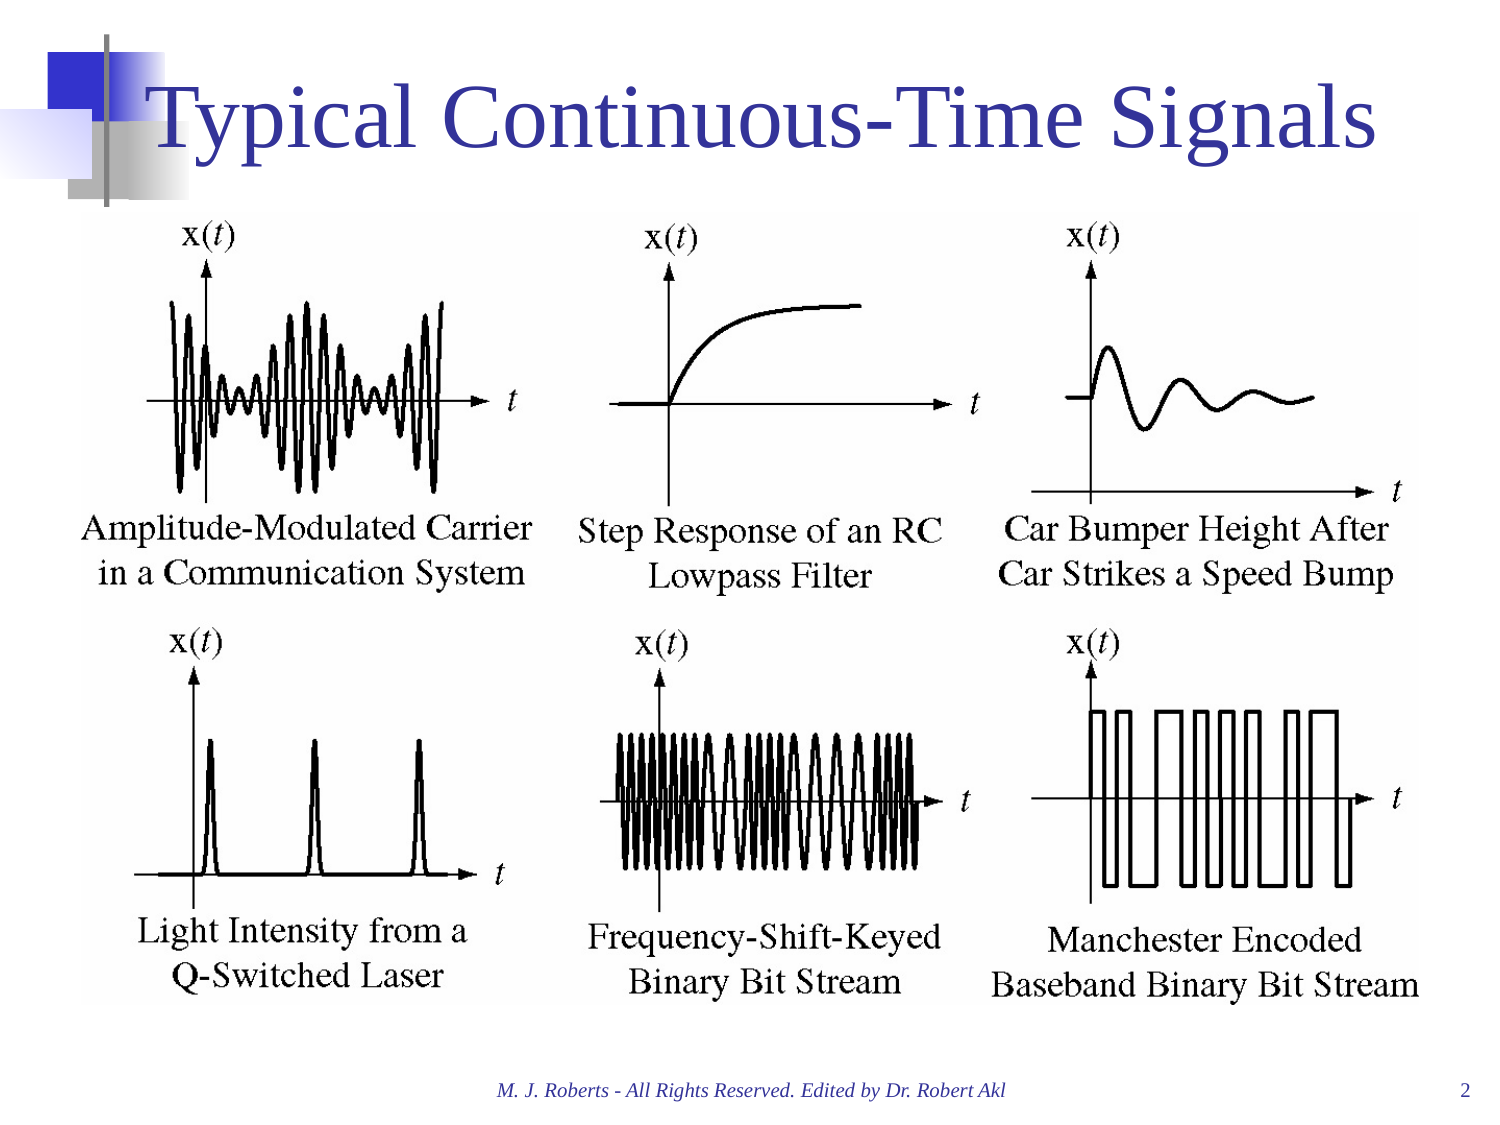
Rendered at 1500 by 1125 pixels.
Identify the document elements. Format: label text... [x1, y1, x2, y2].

text_box ‹#› [1173, 1068, 1486, 1119]
title Typical Continuous-Time Signals [125, 47, 1400, 173]
text_box M. J. Roberts - All Rights Reserved. Edited by Dr. Robert Akl [453, 1068, 1050, 1119]
picture [80, 212, 1419, 1005]
